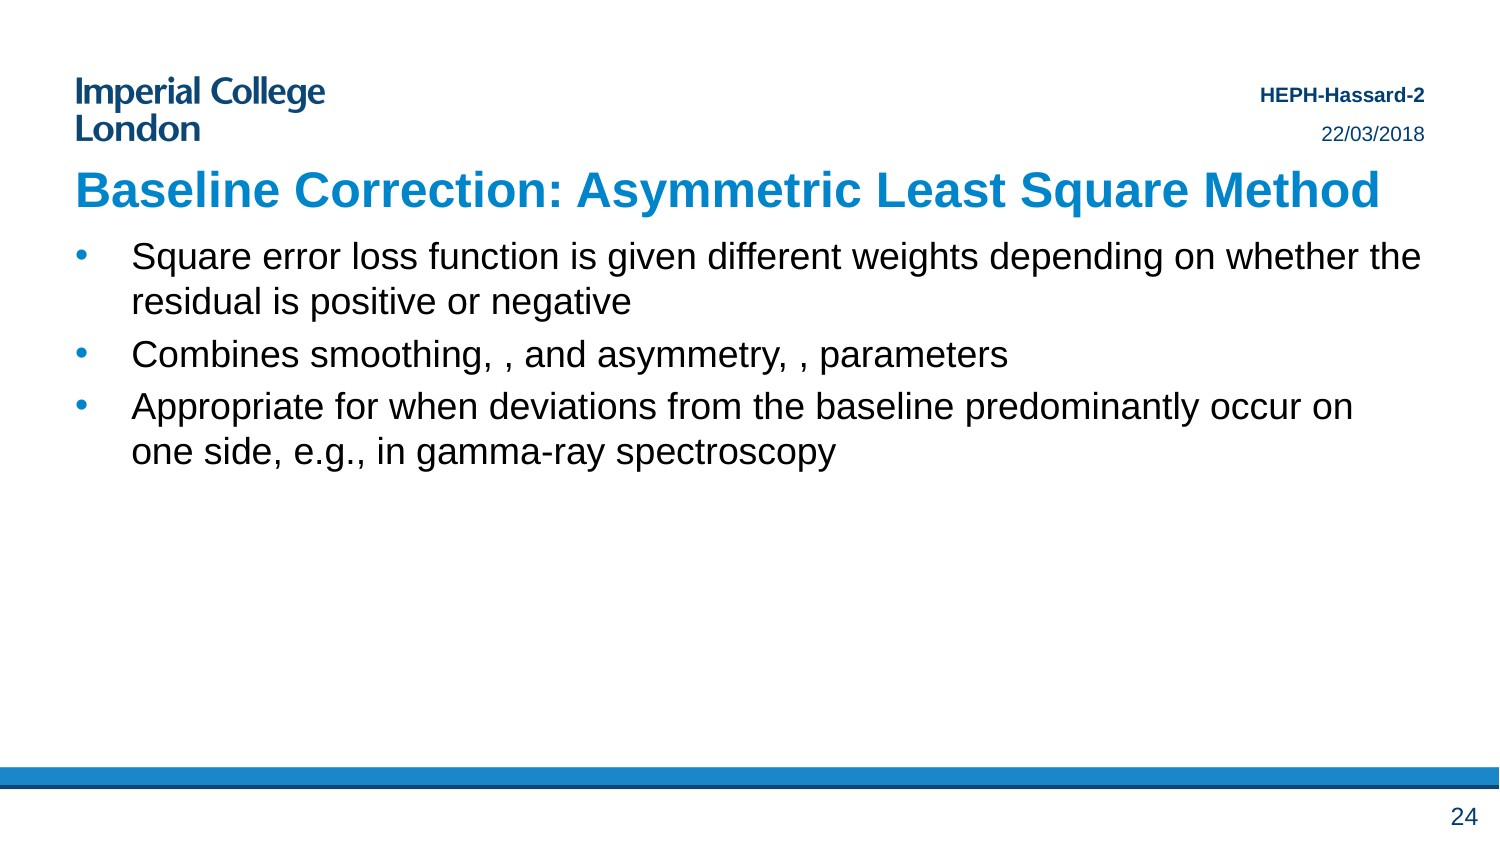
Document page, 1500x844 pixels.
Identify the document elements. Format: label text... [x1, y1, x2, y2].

list 22/03/2018 [1187, 121, 1425, 153]
picture [0, 0, 1499, 844]
title Baseline Correction: Asymmetric Least Square Method [75, 152, 1425, 216]
text_box 24 [1435, 792, 1500, 838]
list HEPH-Hassard-2 [1075, 81, 1425, 120]
